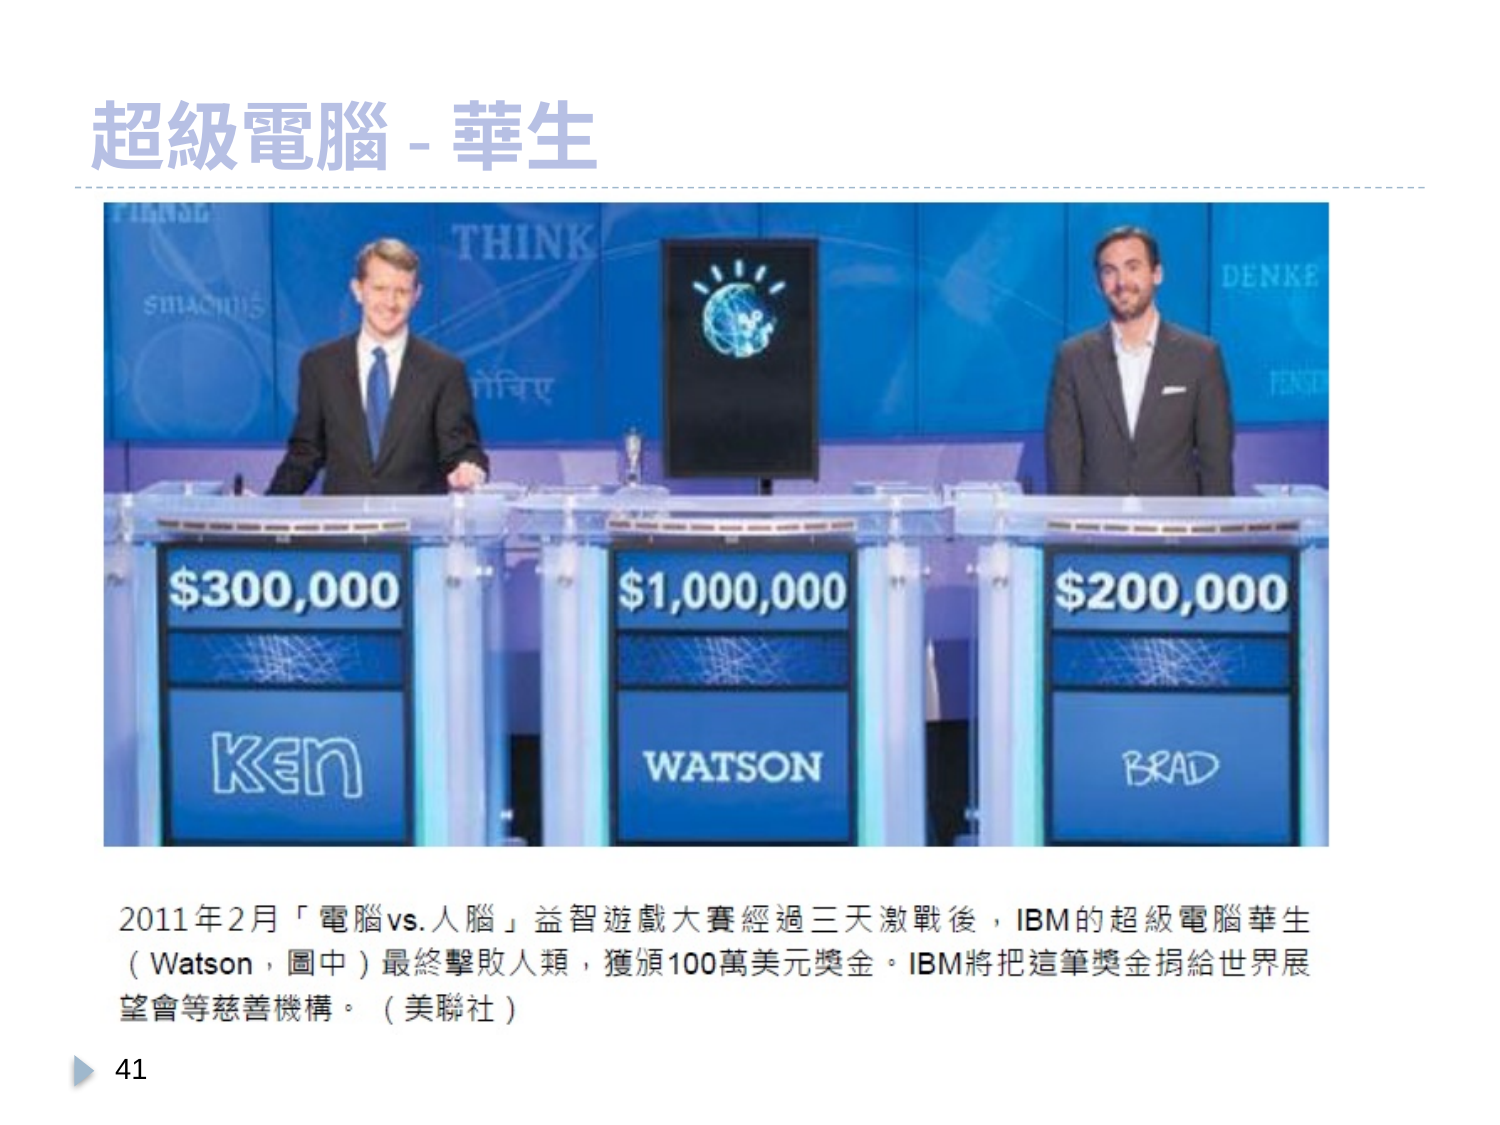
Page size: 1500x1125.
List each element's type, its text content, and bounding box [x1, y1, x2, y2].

slide_number 40 [100, 1048, 426, 1103]
title 超級電腦-華生 [75, 24, 1425, 188]
picture [94, 191, 1341, 1036]
